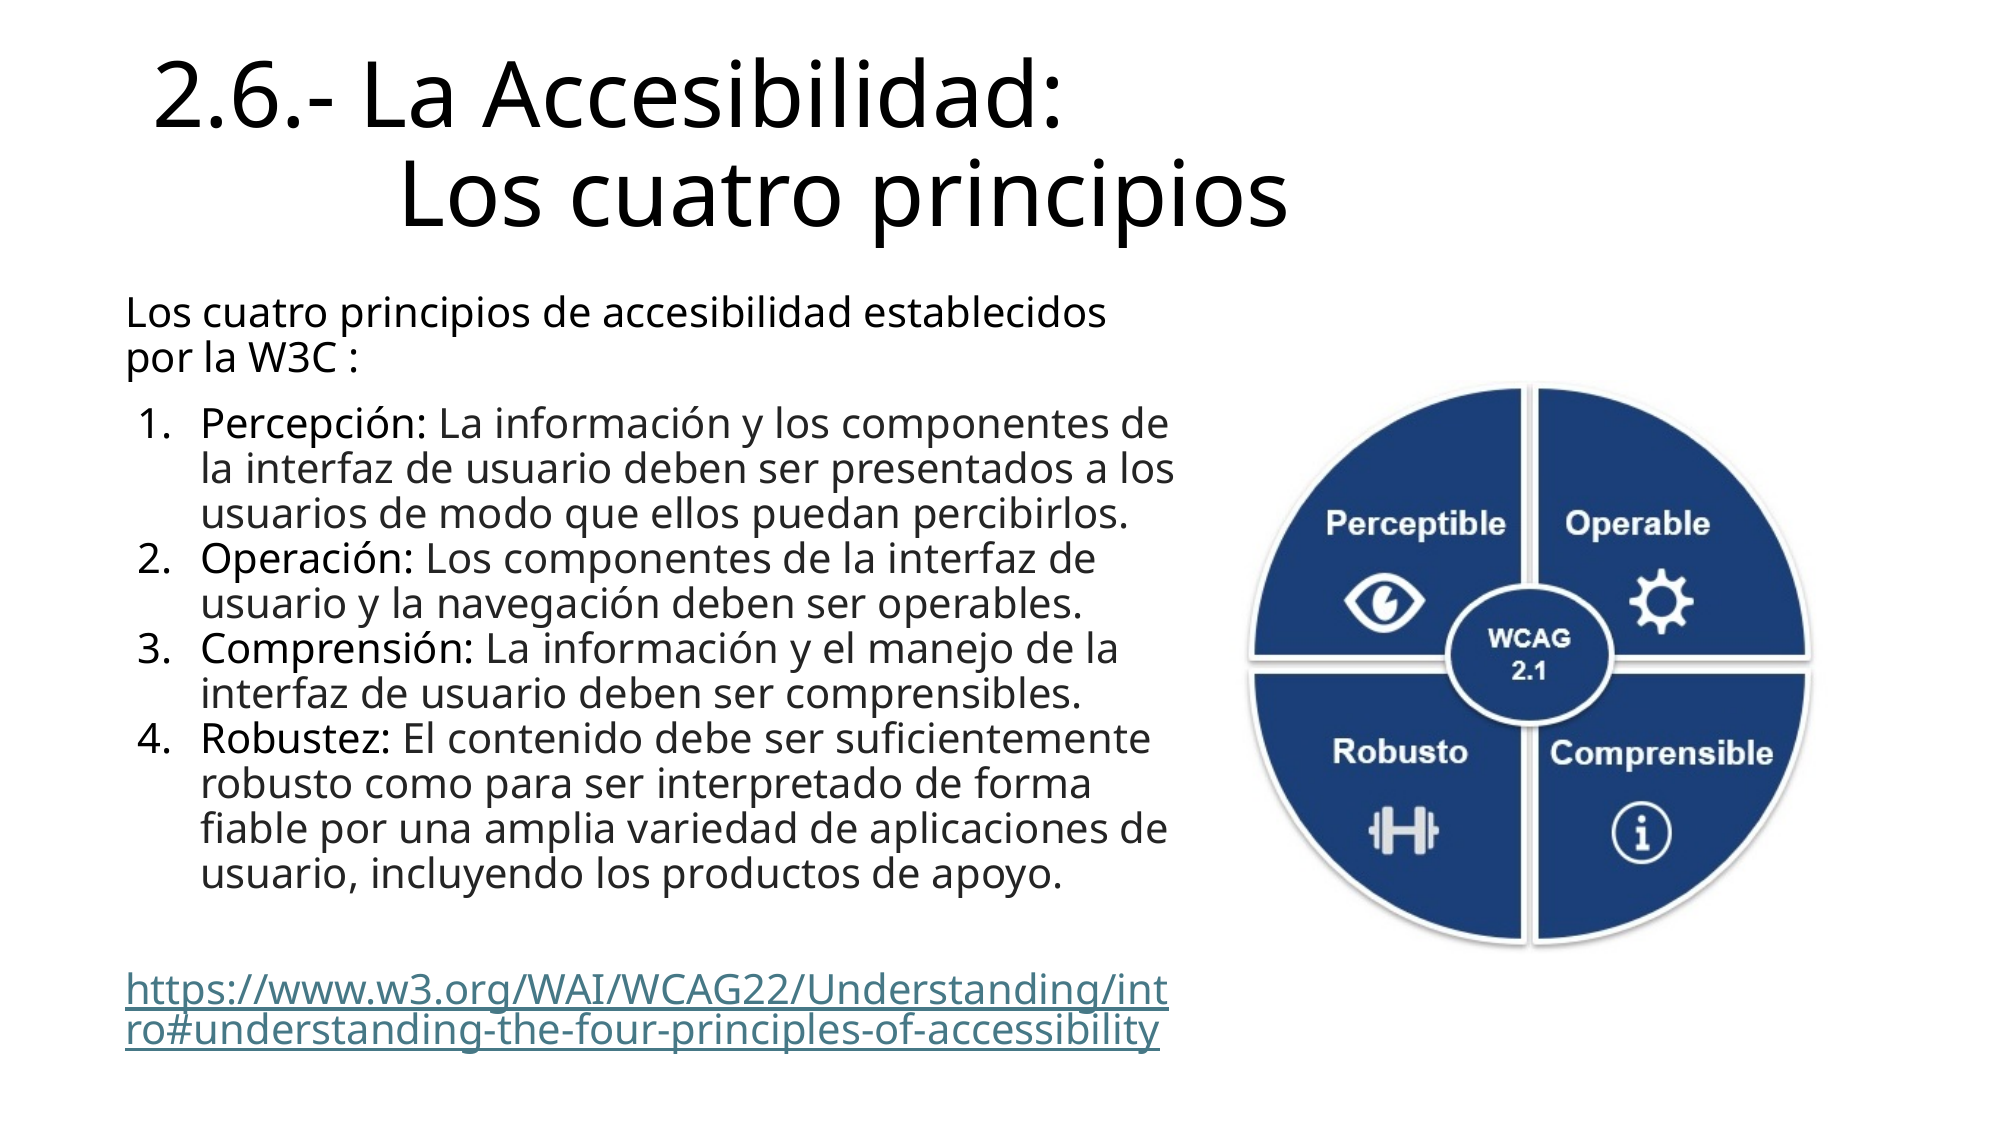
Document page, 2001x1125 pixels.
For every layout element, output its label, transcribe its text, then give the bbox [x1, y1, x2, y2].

picture [1210, 379, 1851, 956]
list Los cuatro principios de accesibilidad establecidos por la W3C : Percepción: La información y los componentes de la interfaz de usuario deben ser presentados a los usuarios de modo que ellos puedan percibirlos. Operación: Los componentes de la interfaz de usuario y la navegación deben ser operables. Comprensión: La información y el manejo de la interfaz de usuario deben ser comprensibles. Robustez: El contenido debe ser suficientemente robusto como para ser interpretado de forma fiable por una amplia variedad de aplicaciones de usuario, incluyendo los productos de apoyo. https://www.w3.org/WAI/WCAG22/Understanding/intro#understanding-the-four-principles-of-accessibility [109, 283, 1195, 1087]
title 2.6.- La Accesibilidad: Los cuatro principios [137, 38, 1863, 257]
